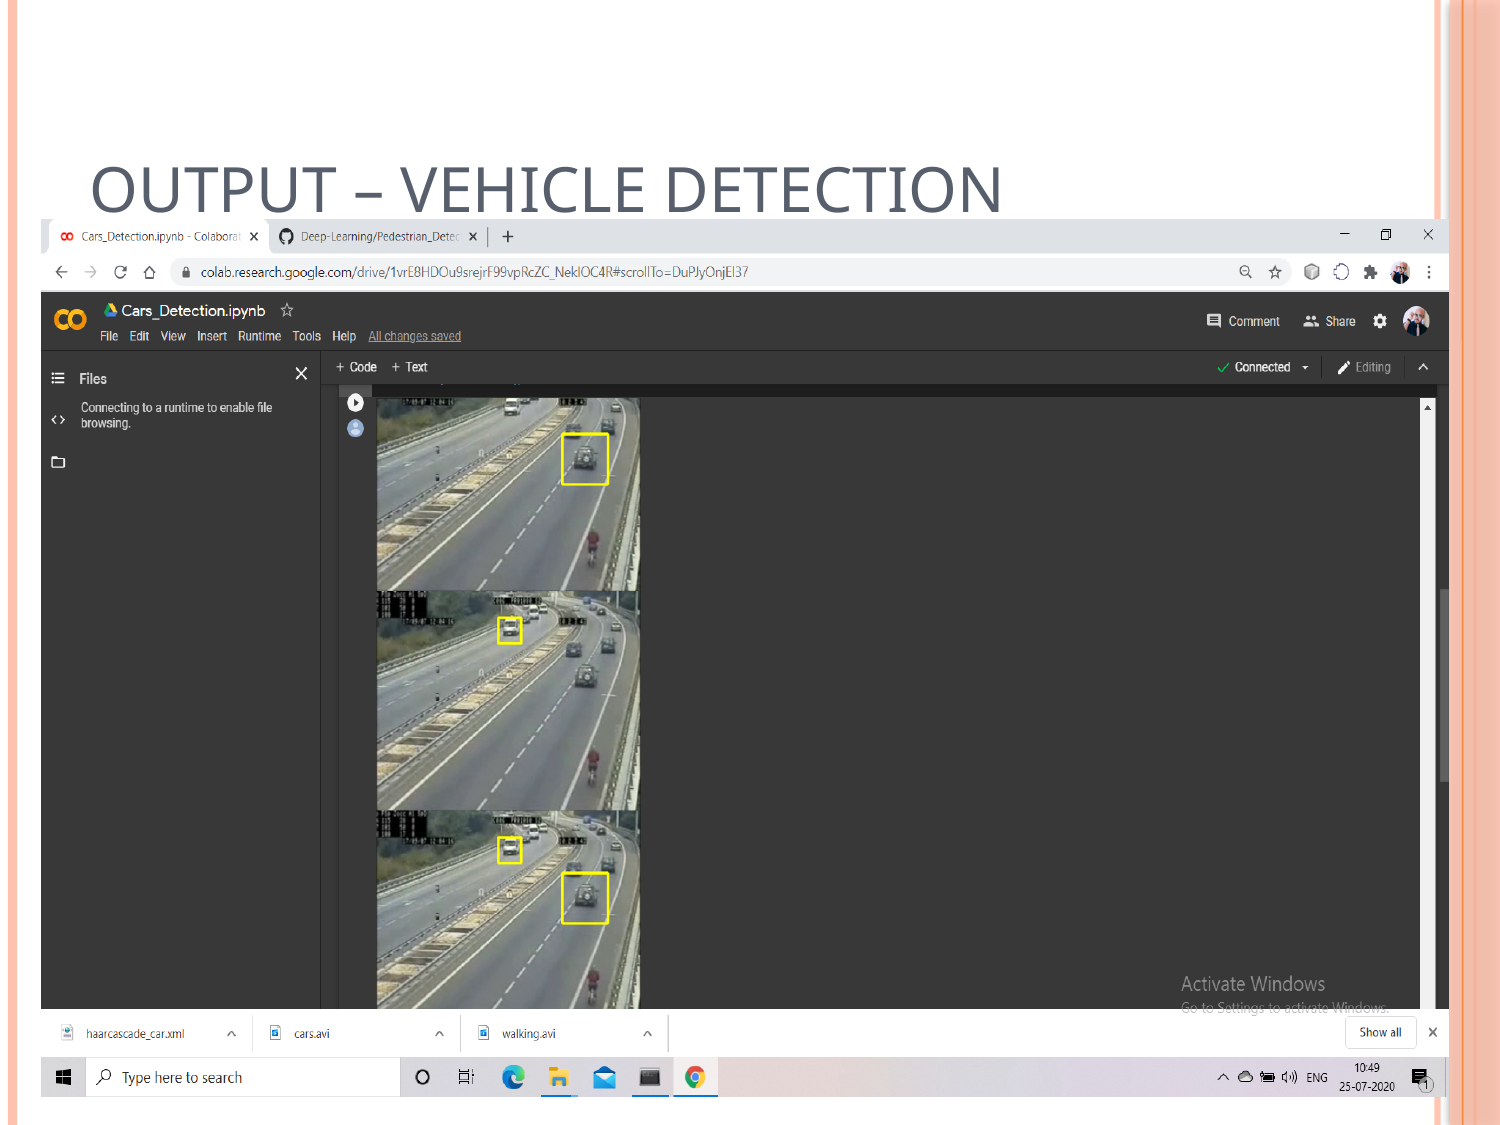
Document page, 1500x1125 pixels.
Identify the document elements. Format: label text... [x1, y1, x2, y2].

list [40, 219, 1450, 1098]
title Output – vehicle detection [75, 45, 1300, 215]
